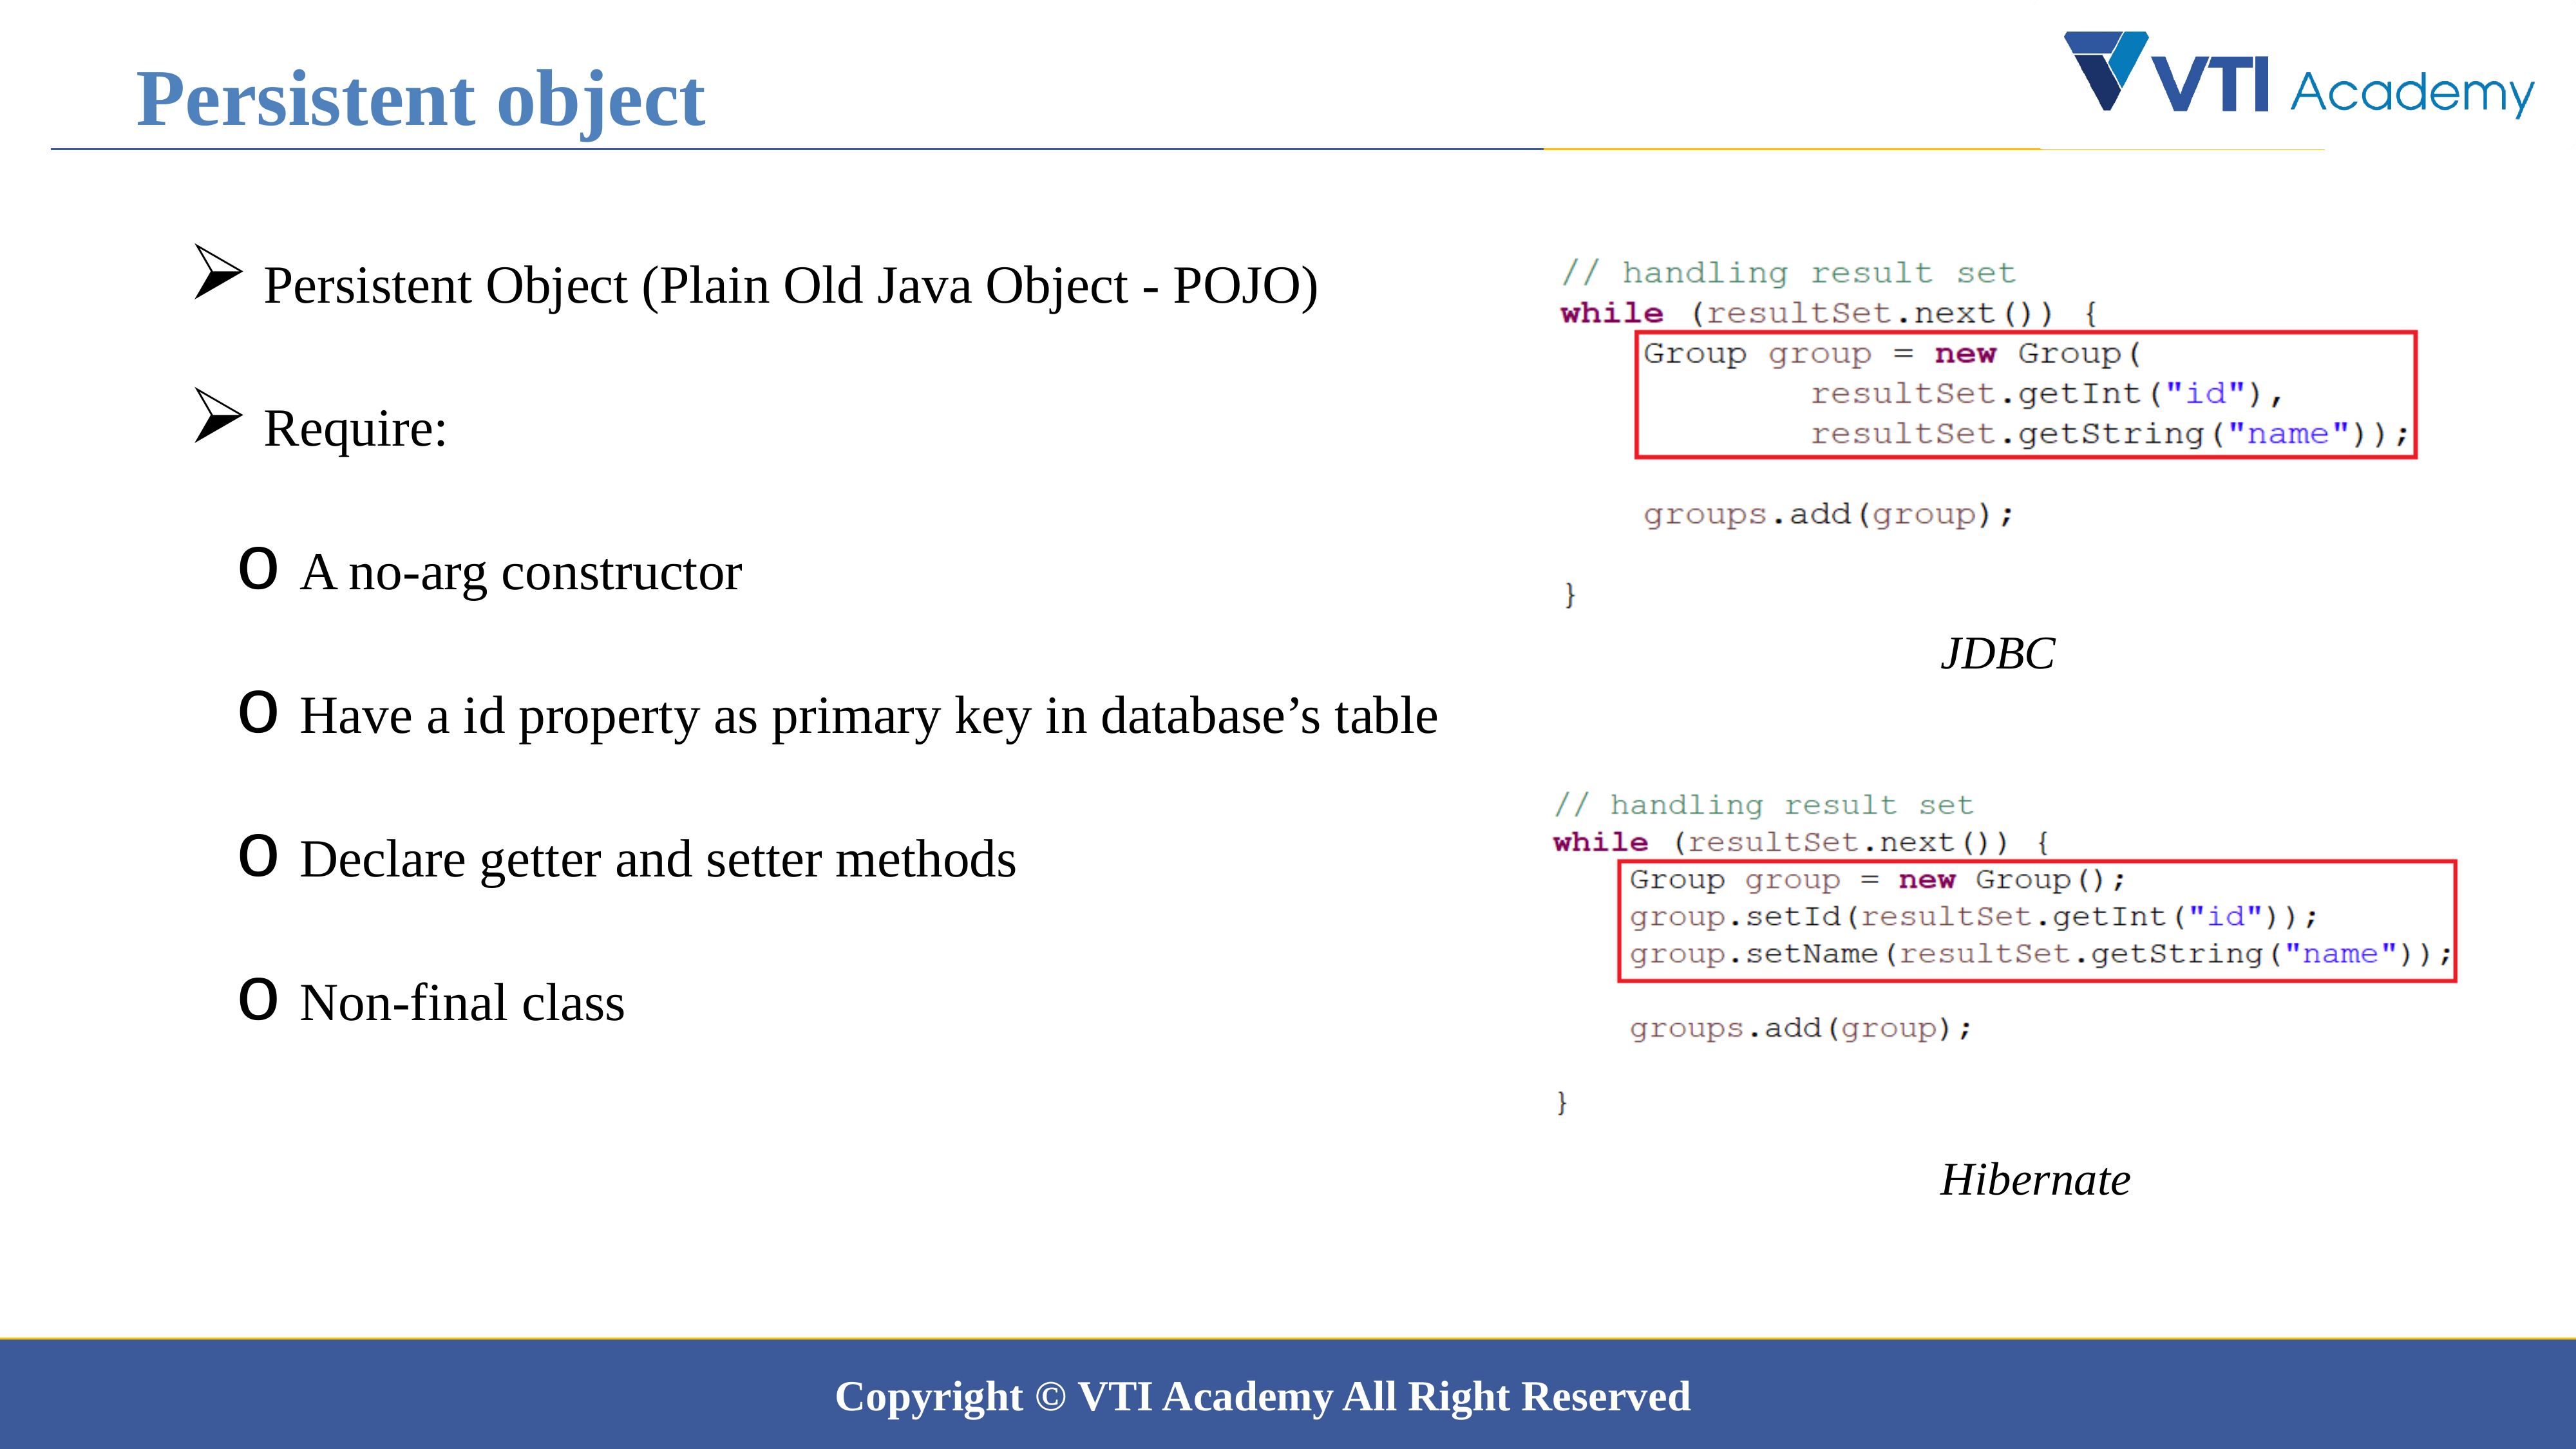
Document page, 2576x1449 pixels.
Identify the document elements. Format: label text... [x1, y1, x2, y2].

text_box JDBC [1931, 618, 2106, 713]
picture [1535, 244, 2427, 618]
text_box Persistent Object (Plain Old Java Object - POJO) Require: A no-arg constructor Have a id property as primary key in database’s table Declare getter and setter methods Non-final class [178, 244, 1481, 1125]
picture [2034, 0, 2576, 149]
picture [1535, 781, 2462, 1125]
text_box Hibernate [1931, 1143, 2195, 1226]
text_box Persistent object [126, 60, 1329, 126]
